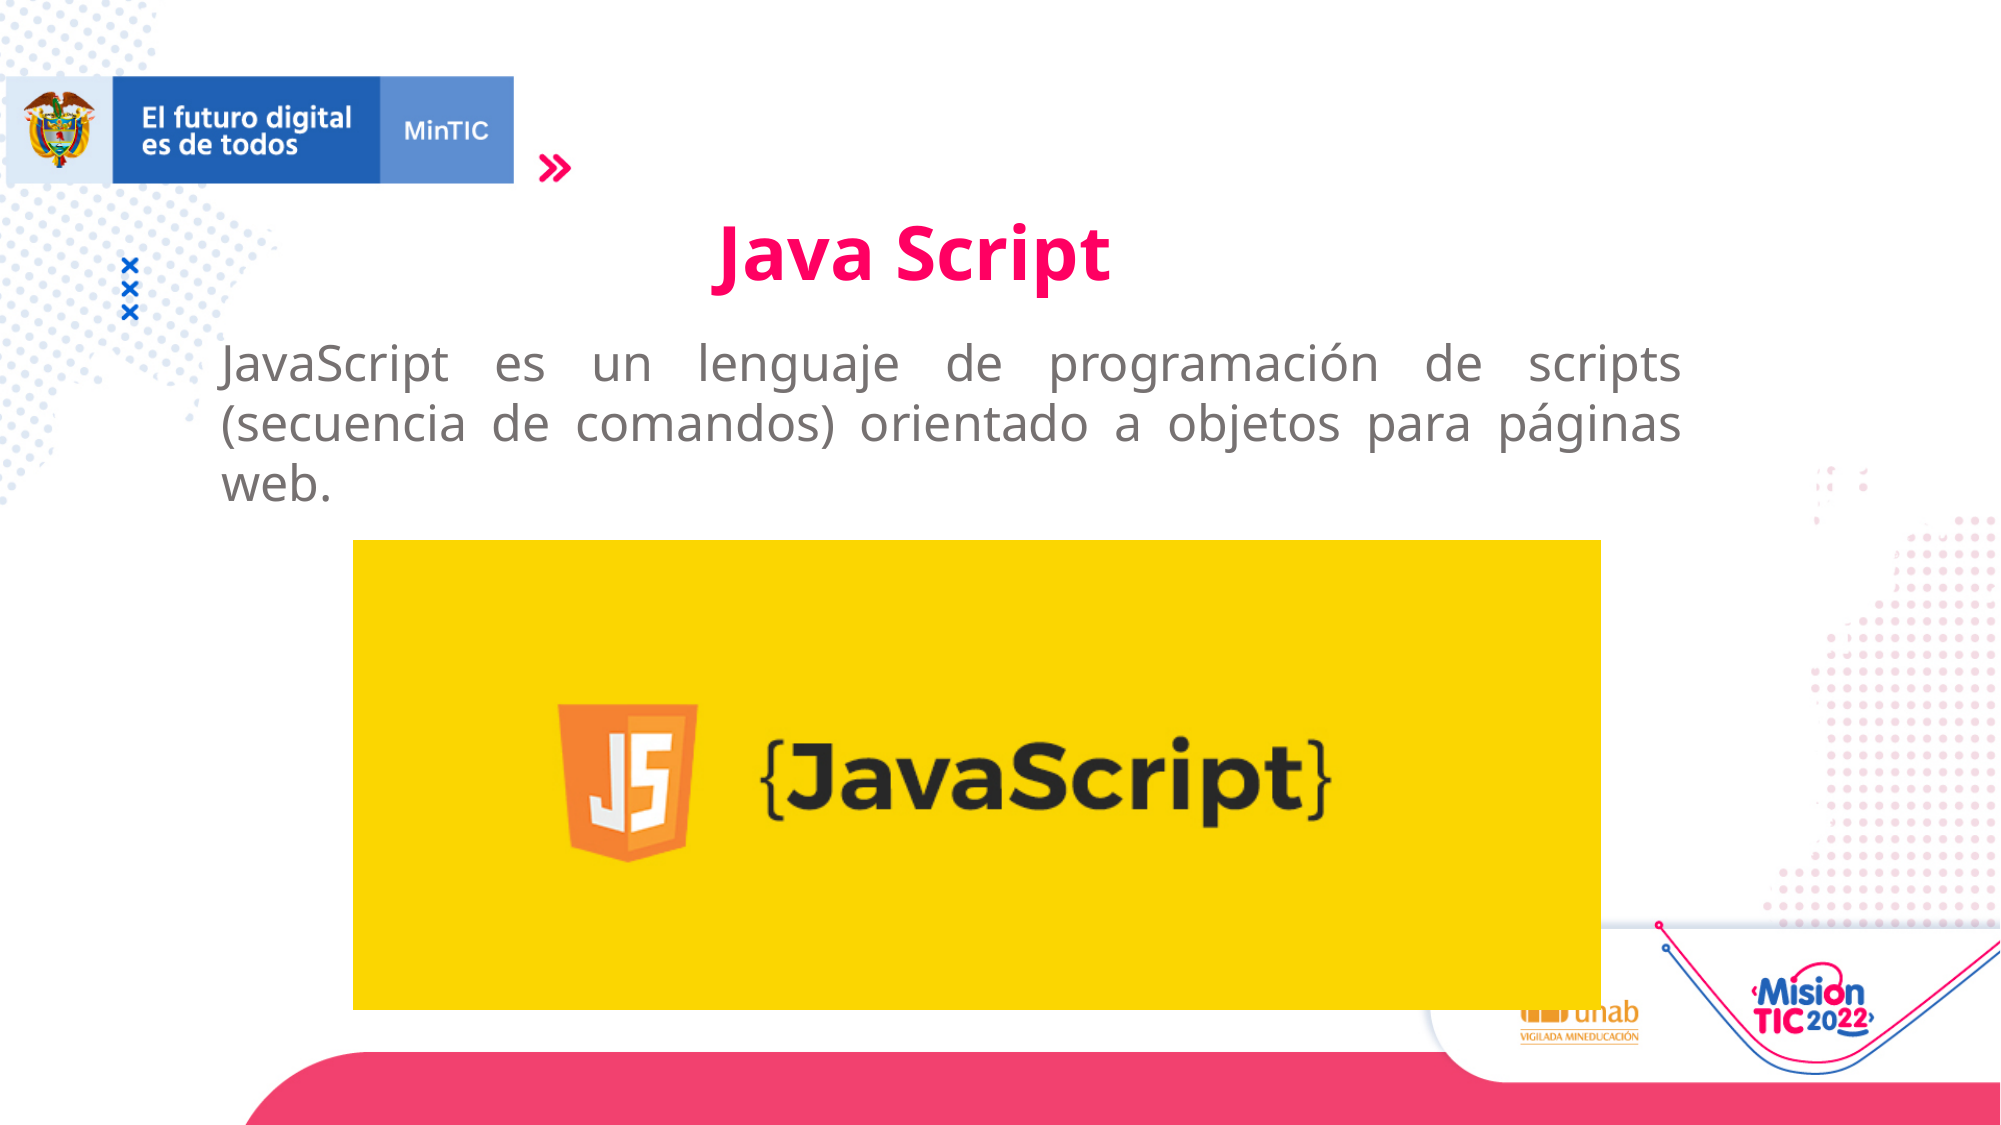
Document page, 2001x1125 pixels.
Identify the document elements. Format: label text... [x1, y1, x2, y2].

text_box Java Script [206, 198, 1624, 304]
picture [0, 0, 2001, 1125]
text_box JavaScript es un lenguaje de programación de scripts (secuencia de comandos) orientado a objetos para páginas web. [206, 324, 1699, 519]
